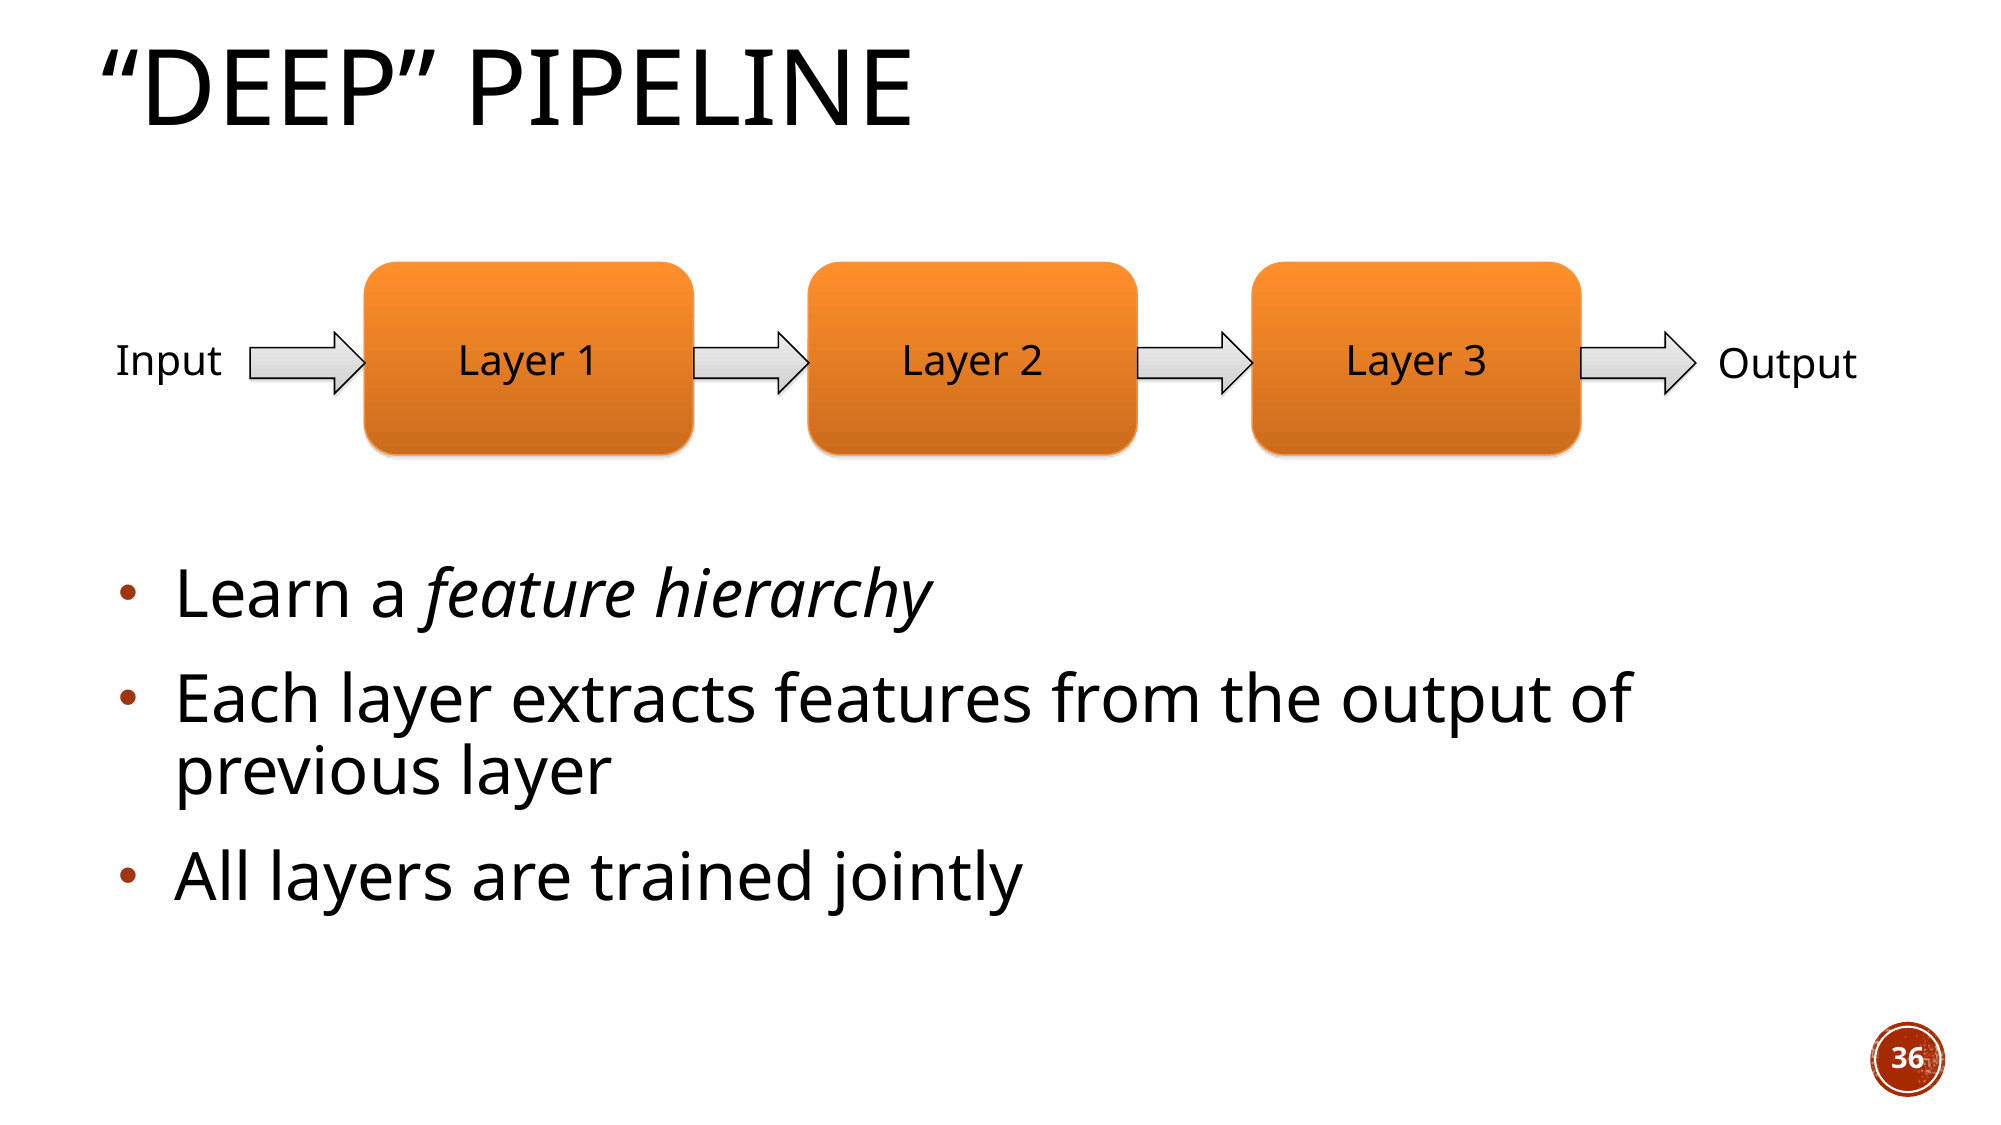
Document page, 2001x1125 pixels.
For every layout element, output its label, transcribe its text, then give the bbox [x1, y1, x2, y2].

text_box “Deep” pipeline [86, 26, 1737, 157]
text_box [47, 269, 1891, 456]
slide_number 36 [1855, 1028, 1961, 1089]
list Learn a feature hierarchy Each layer extracts features from the output of previous layer All layers are trained jointly [103, 552, 1891, 1028]
